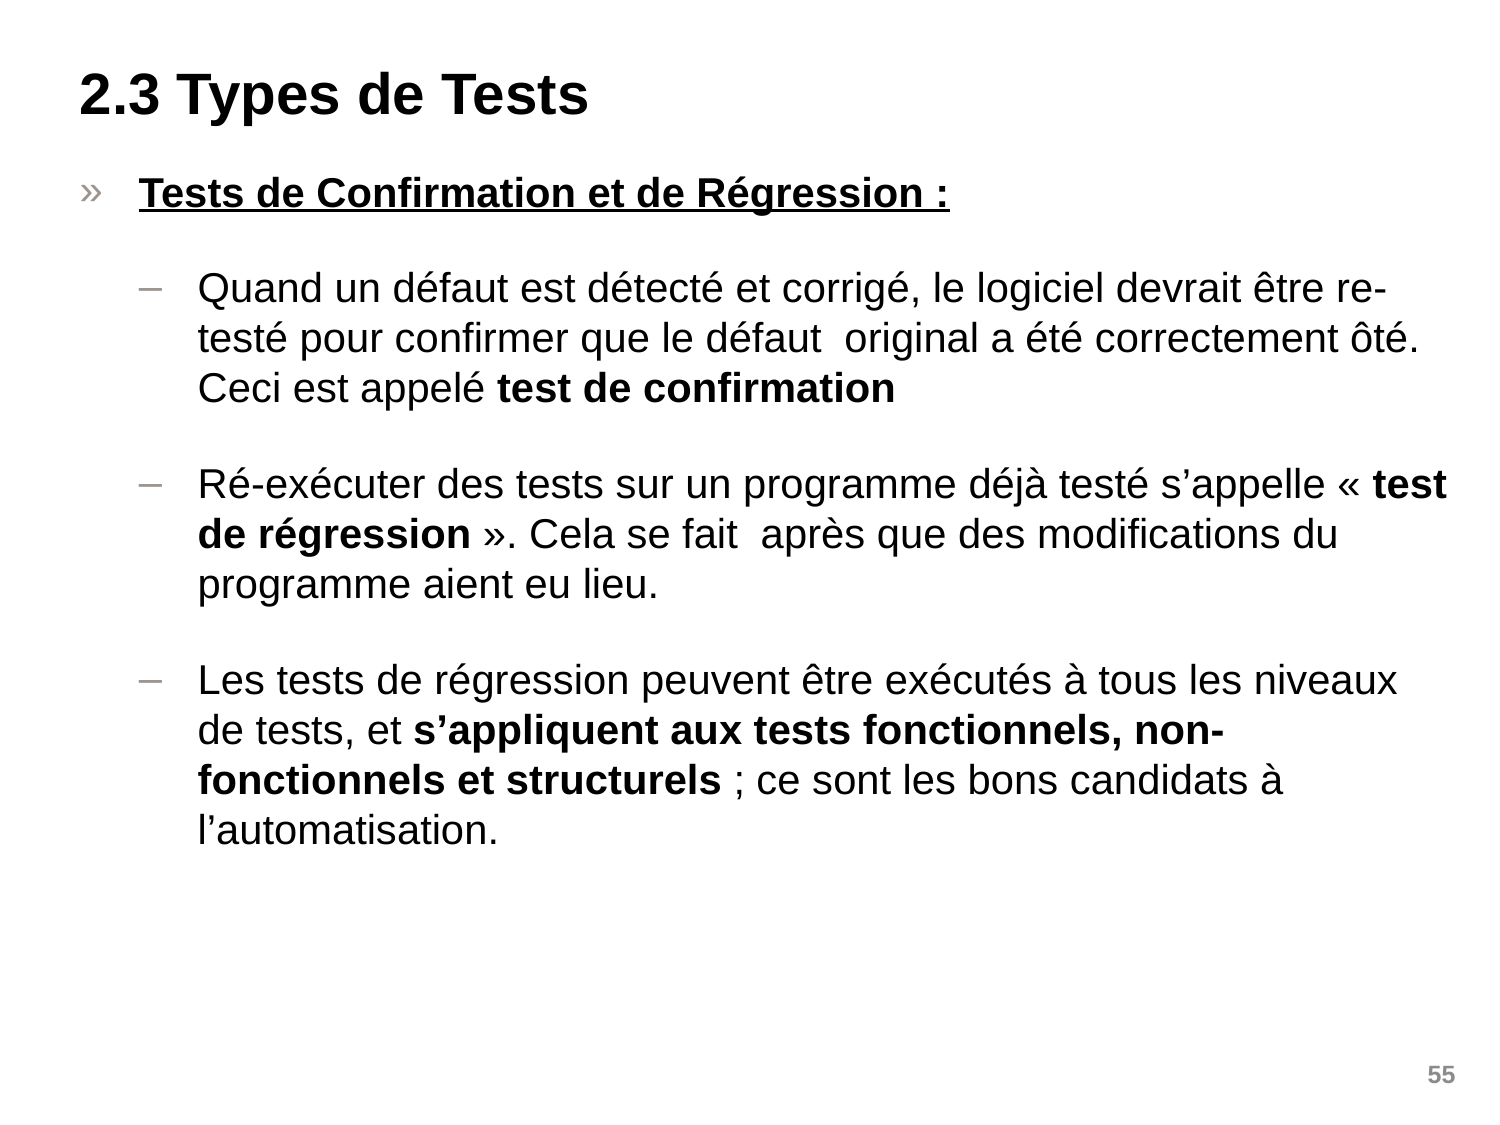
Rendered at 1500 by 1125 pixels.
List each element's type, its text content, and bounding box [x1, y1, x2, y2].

slide_number 55 [1396, 1058, 1456, 1088]
list Tests de Confirmation et de Régression : Quand un défaut est détecté et corrigé, le logiciel devrait être re-testé pour confirmer que le défaut original a été correctement ôté. Ceci est appelé test de confirmation Ré-exécuter des tests sur un programme déjà testé s’appelle « test de régression ». Cela se fait après que des modifications du programme aient eu lieu. Les tests de régression peuvent être exécutés à tous les niveaux de tests, et s’appliquent aux tests fonctionnels, non-fonctionnels et structurels ; ce sont les bons candidats à l’automatisation. [79, 165, 1456, 1022]
title 2.3 Types de Tests [79, 55, 1456, 146]
